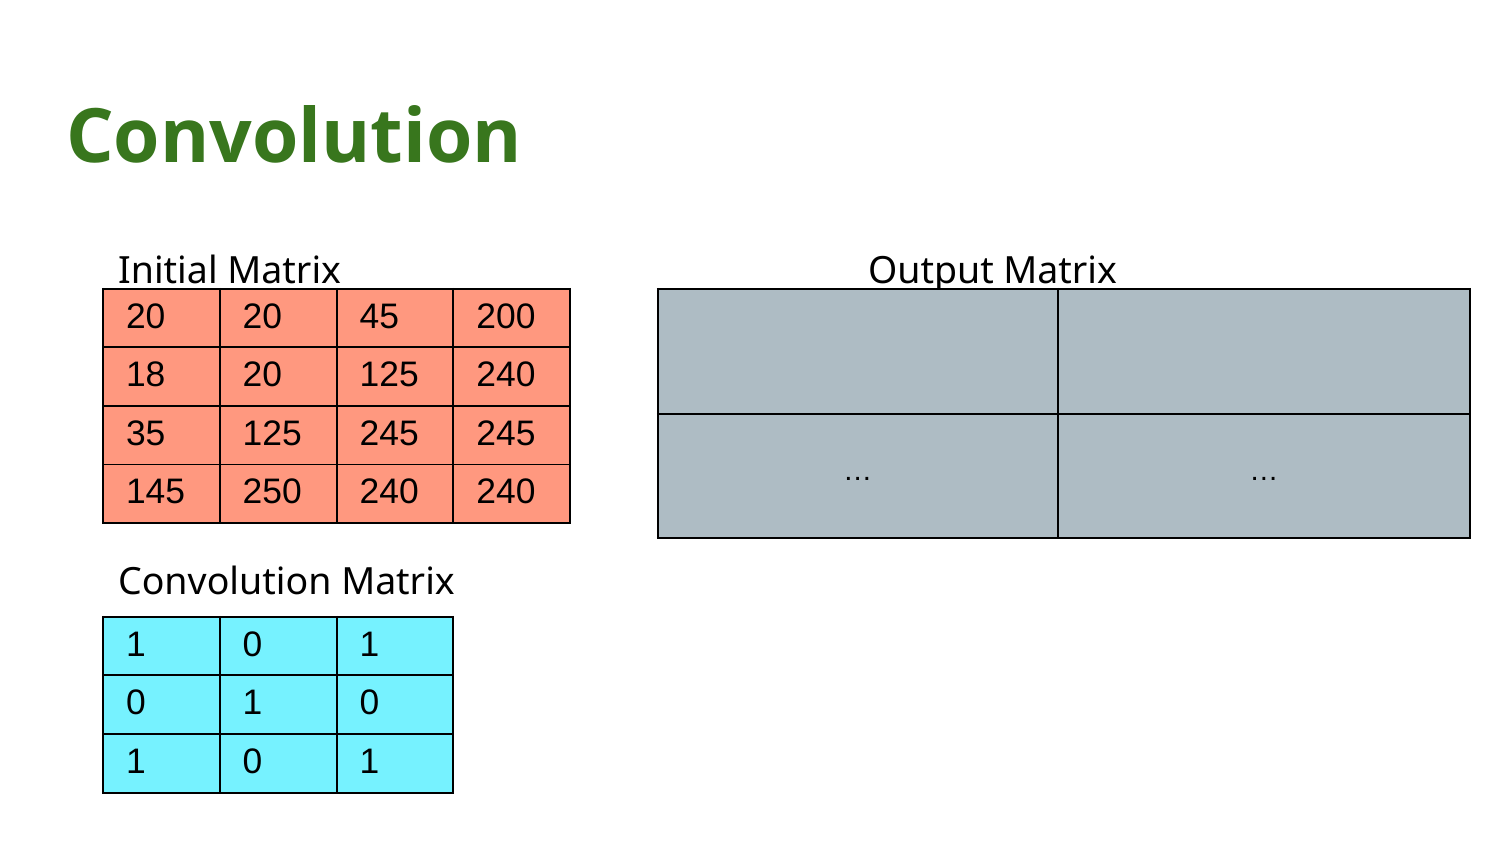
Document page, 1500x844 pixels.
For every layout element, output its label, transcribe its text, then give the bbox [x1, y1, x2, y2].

table_cell 240 [338, 465, 452, 522]
table_cell 0 [104, 676, 219, 733]
title Convolution [51, 72, 1449, 167]
table_header 0 [221, 618, 336, 674]
table_cell 1 [221, 676, 336, 733]
table_cell 1 [104, 735, 219, 792]
table_cell 245 [454, 407, 569, 464]
table_header 200 [454, 290, 569, 346]
list Initial Matrix Output Matrix Convolution Matrix [103, 224, 1397, 760]
table_cell 0 [338, 676, 452, 733]
table_cell 20 [221, 348, 336, 405]
table_cell 145 [104, 465, 219, 522]
table_cell 0 [221, 735, 336, 792]
table_cell 18 [104, 348, 219, 405]
table_cell 125 [338, 348, 452, 405]
table_cell 1 [338, 735, 452, 792]
table_cell 125 [221, 407, 336, 464]
table_cell 240 [454, 348, 569, 405]
table_header 20 [104, 290, 219, 346]
table_cell 250 [221, 465, 336, 522]
table_header 1 [338, 618, 452, 674]
table_cell 245 [338, 407, 452, 464]
table_cell 240 [454, 465, 569, 522]
table_cell 35 [104, 407, 219, 464]
table_header 1 [104, 618, 219, 674]
table_header 20 [221, 290, 336, 346]
table_header 45 [338, 290, 452, 346]
